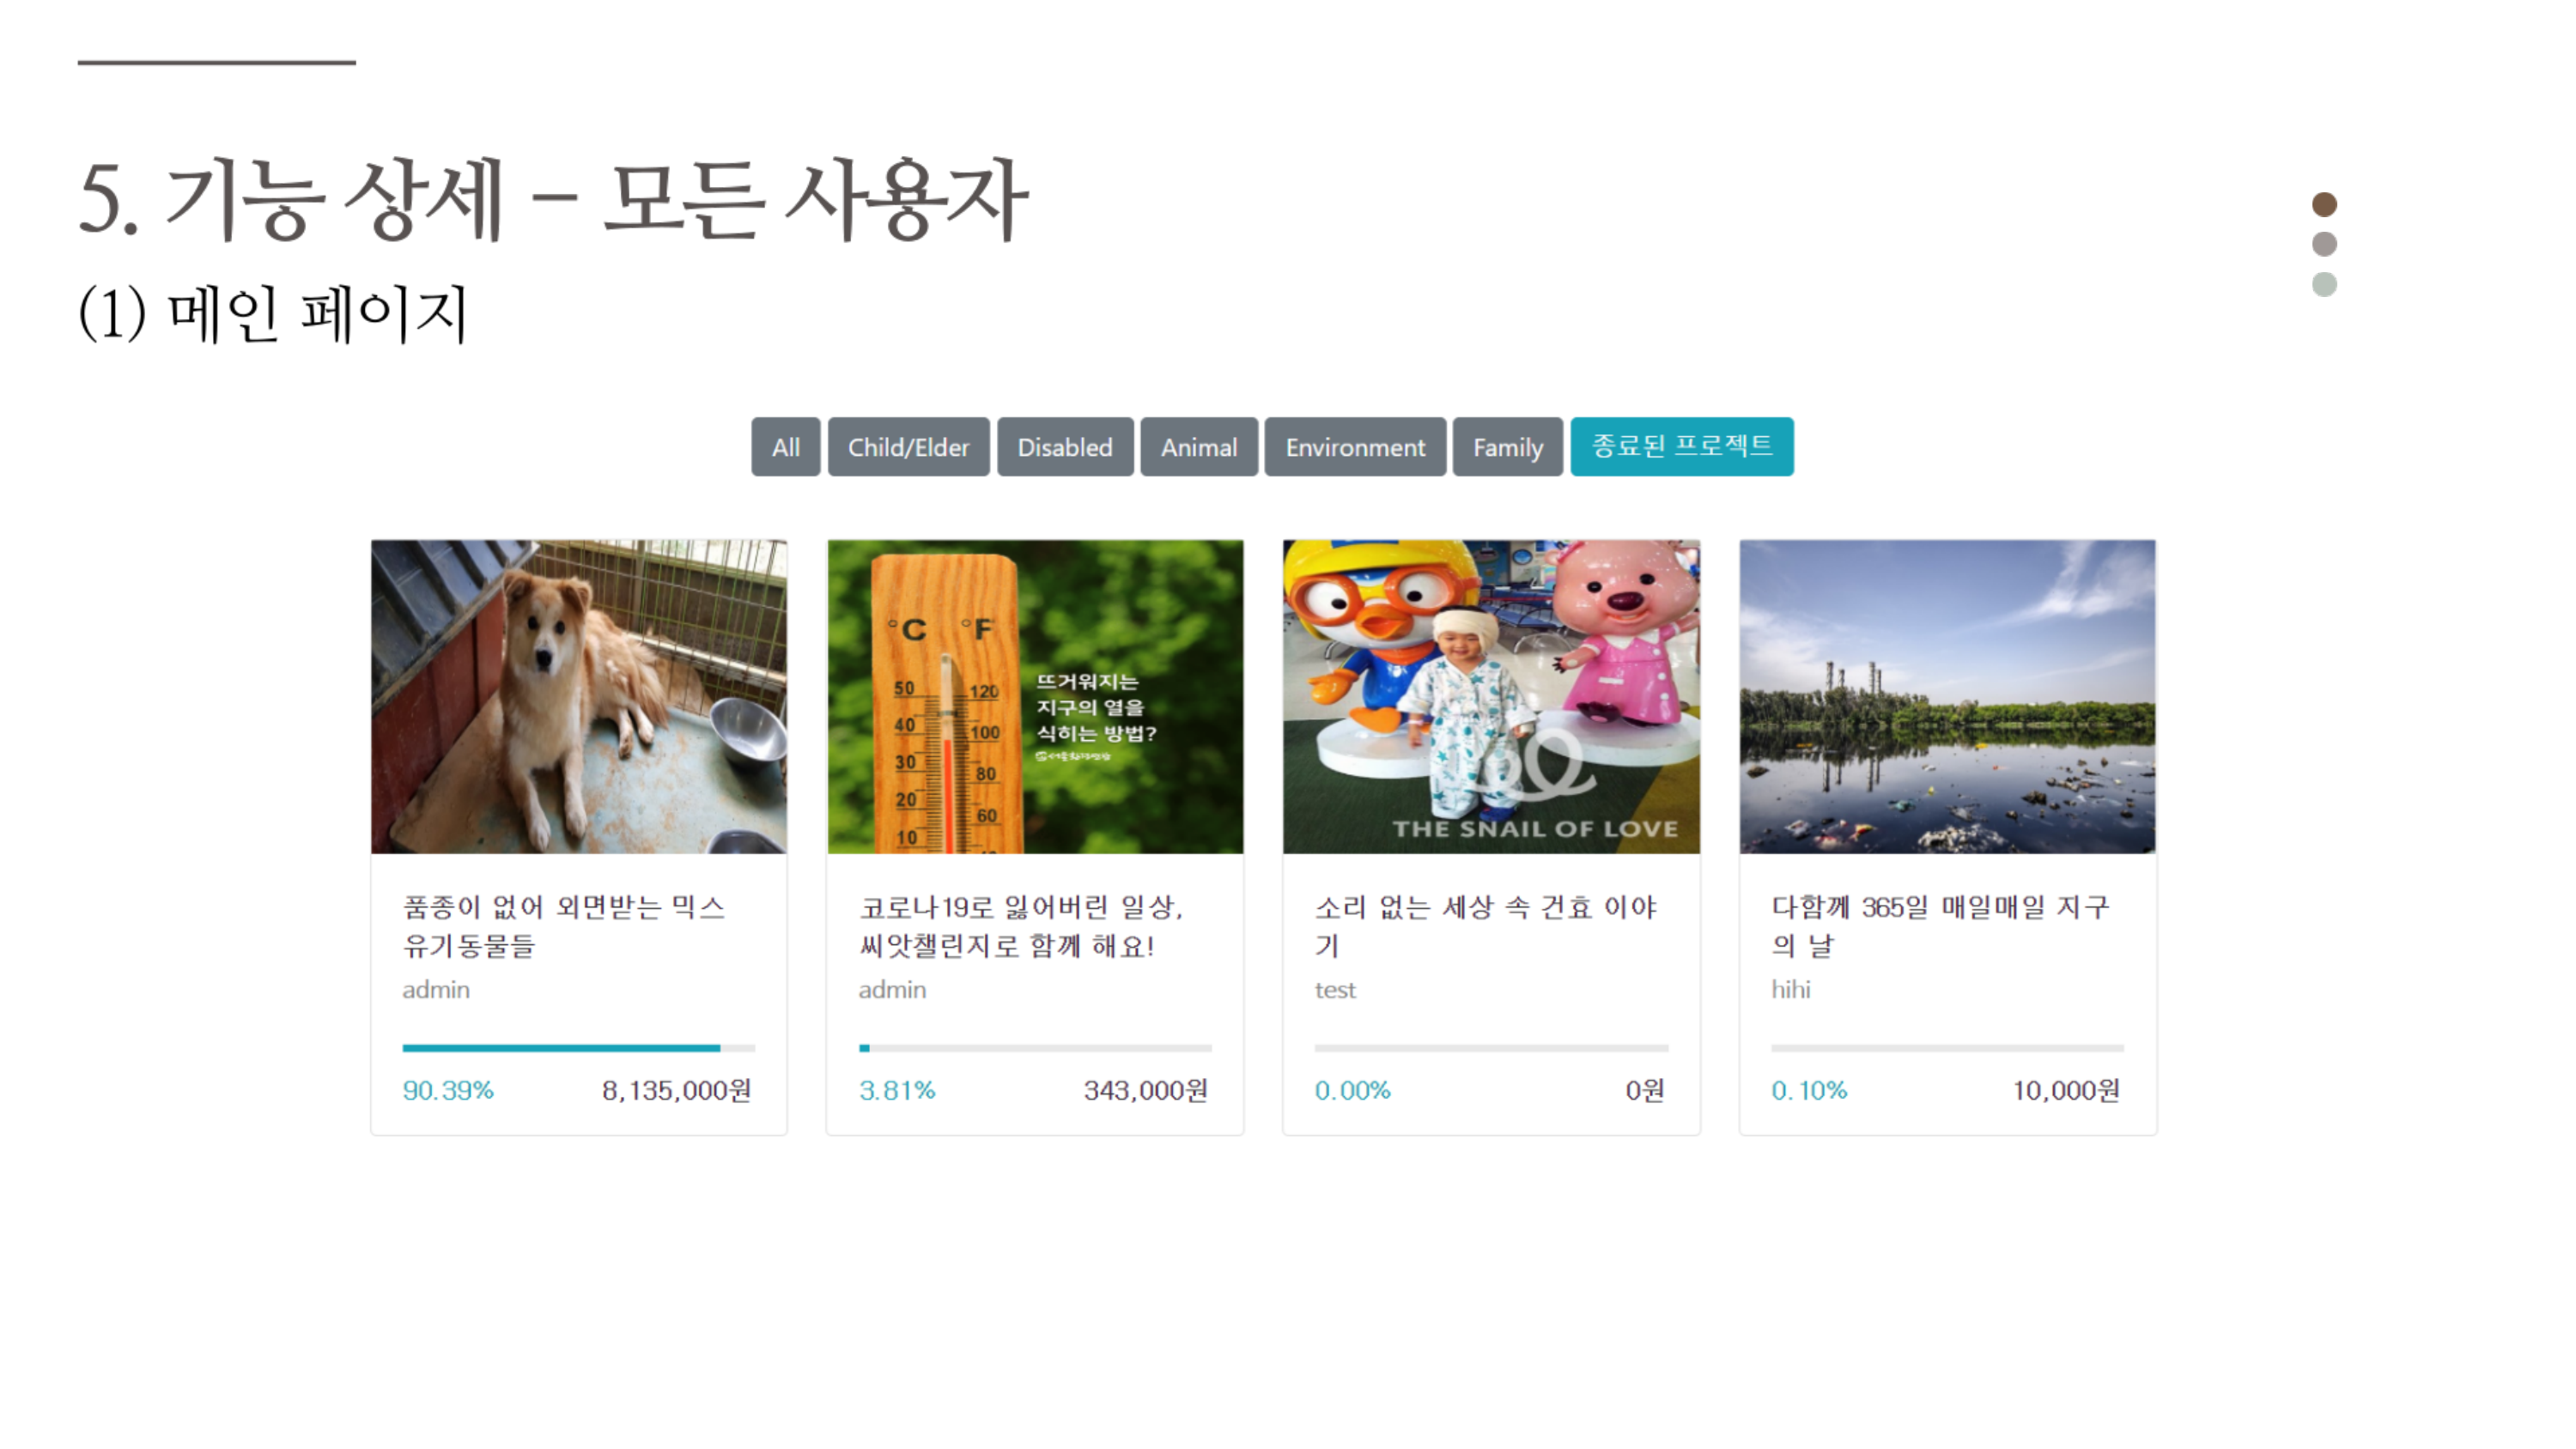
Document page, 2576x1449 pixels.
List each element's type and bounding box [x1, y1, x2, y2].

picture [0, 136, 1070, 379]
text_box [355, 381, 2172, 1158]
text_box [2312, 192, 2338, 297]
text_box [76, 52, 356, 74]
